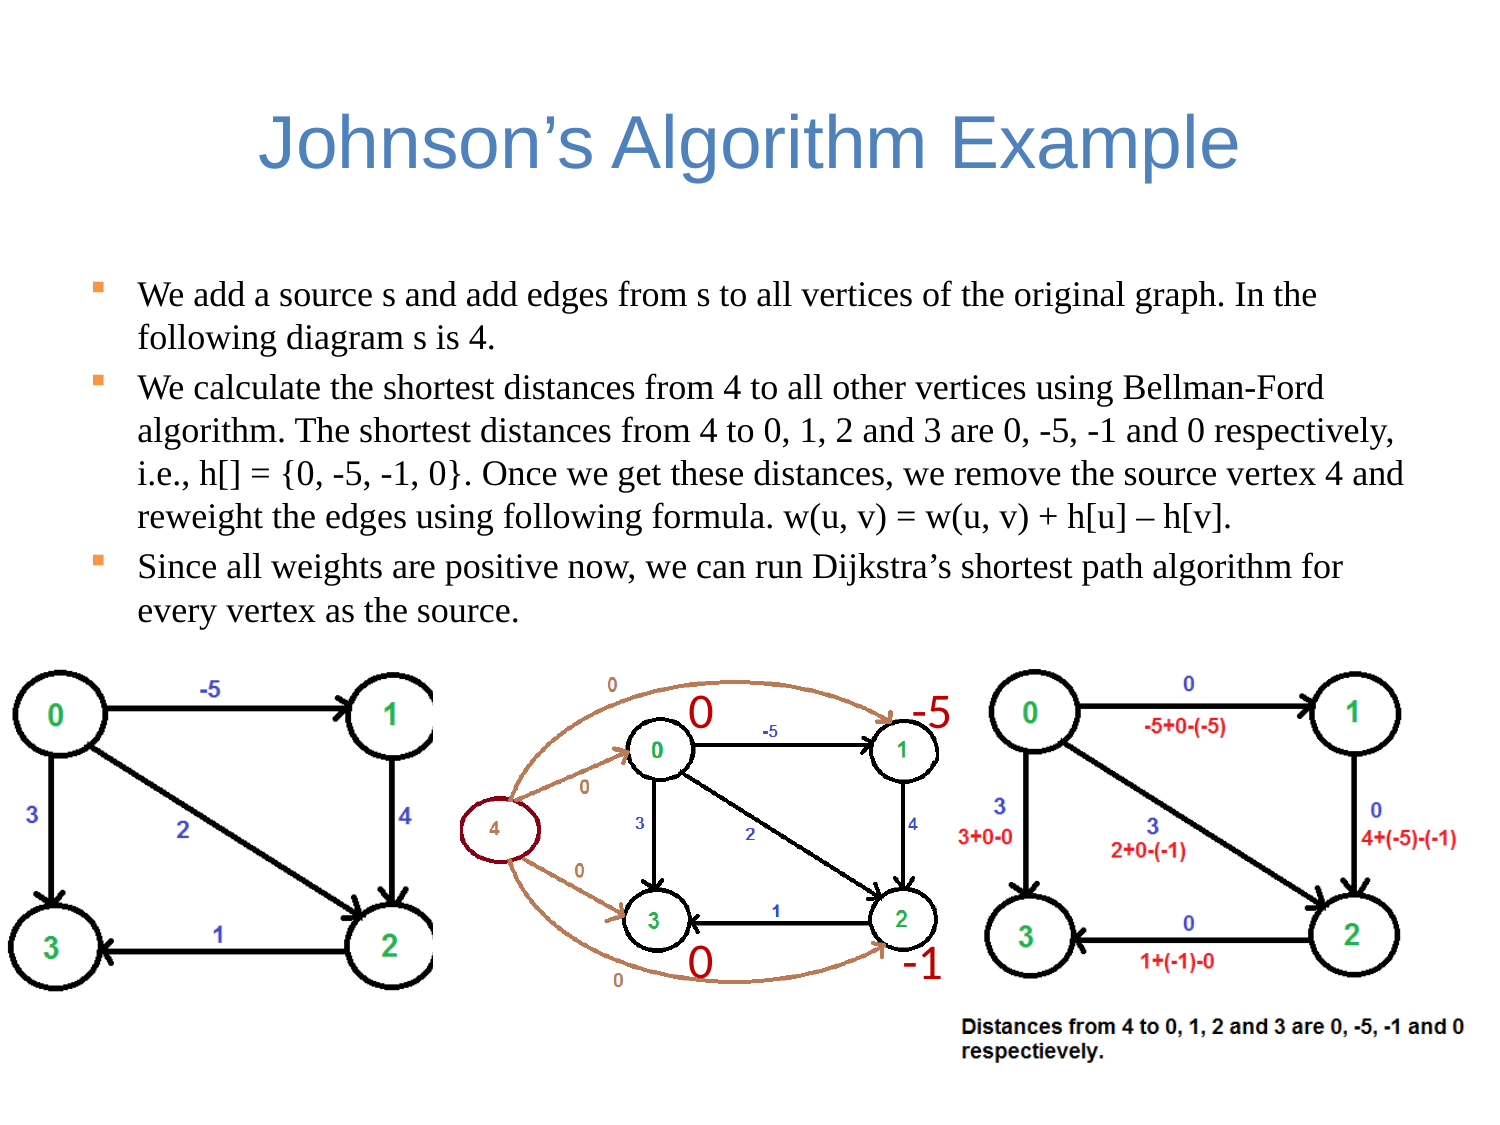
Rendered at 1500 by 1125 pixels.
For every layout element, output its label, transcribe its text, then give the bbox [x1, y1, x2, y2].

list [432, 671, 935, 1029]
picture [0, 648, 495, 1073]
title Johnson’s Algorithm Example [75, 45, 1425, 233]
picture [940, 648, 1500, 1125]
text_box We add a source s and add edges from s to all vertices of the original graph. In the following diagram s is 4. We calculate the shortest distances from 4 to all other vertices using Bellman-Ford algorithm. The shortest distances from 4 to 0, 1, 2 and 3 are 0, -5, -1 and 0 respectively, i.e., h[] = {0, -5, -1, 0}. Once we get these distances, we remove the source vertex 4 and reweight the edges using following formula. w(u, v) = w(u, v) + h[u] – h[v]. Since all weights are positive now, we can run Dijkstra’s shortest path algorithm for every vertex as the source. [74, 262, 1425, 669]
